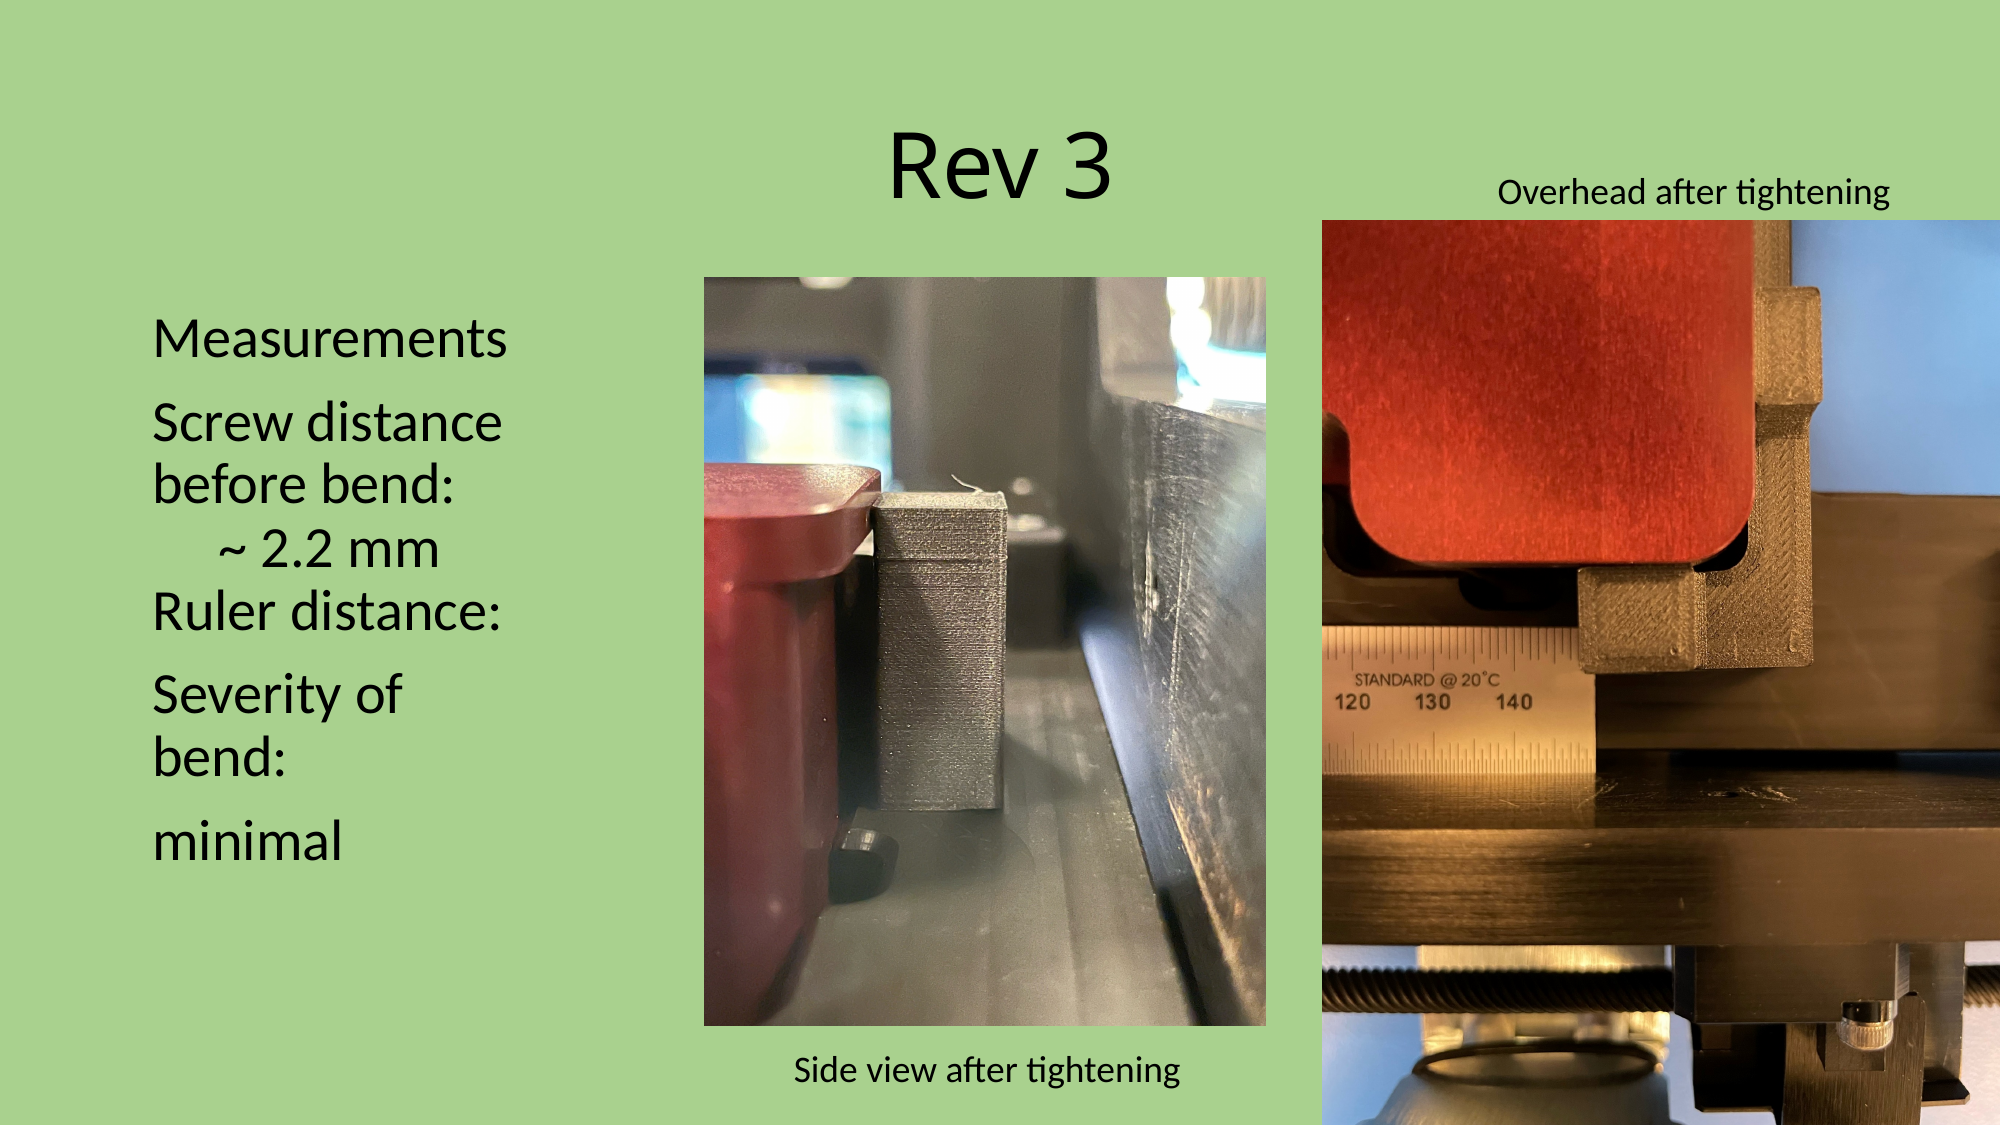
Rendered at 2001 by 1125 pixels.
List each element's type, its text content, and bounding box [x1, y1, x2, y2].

text_box Overhead after tightening [1482, 159, 1958, 220]
picture [1322, 220, 2000, 1125]
picture [704, 277, 1266, 1026]
text_box Side view after tightening [779, 1037, 1219, 1098]
list Measurements Screw distance before bend: ~ 2.2 mm Ruler distance: Severity of bend: minimal [137, 299, 530, 1014]
title Rev 3 [137, 59, 1863, 278]
